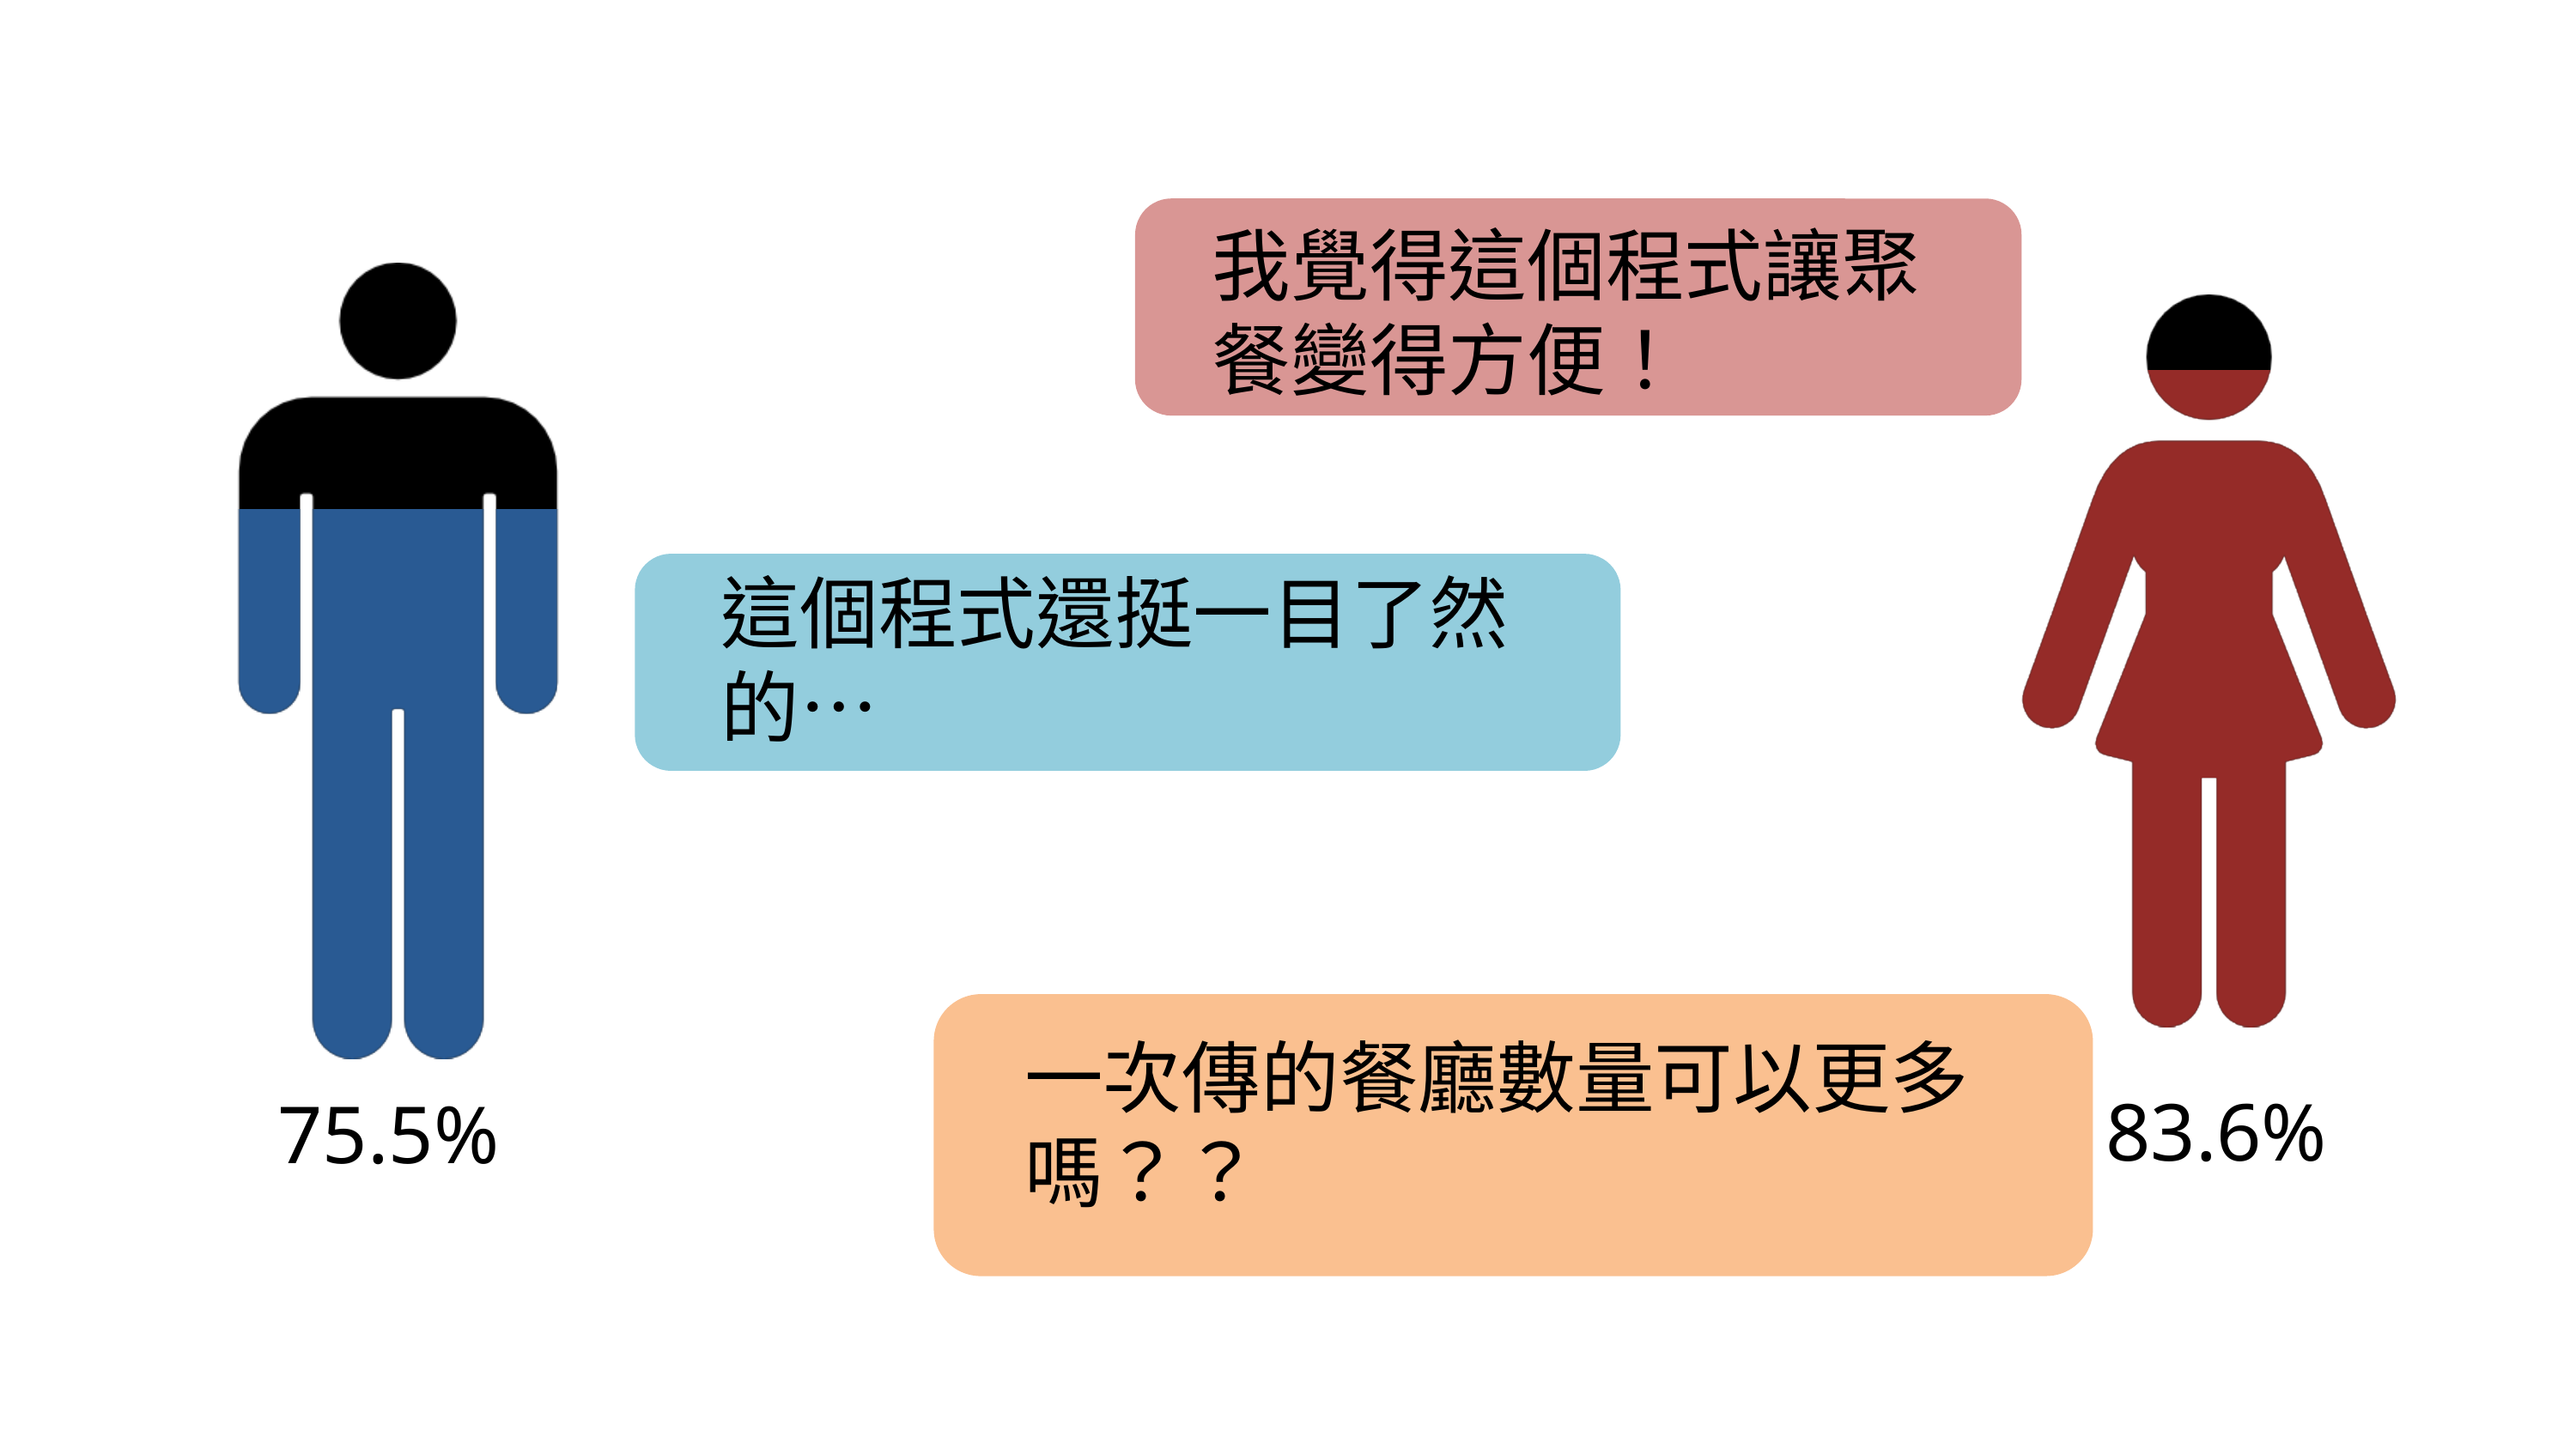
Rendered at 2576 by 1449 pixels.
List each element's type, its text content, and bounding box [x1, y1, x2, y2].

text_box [933, 993, 2093, 1287]
text_box 75.5% [264, 1078, 542, 1185]
picture [1843, 294, 2576, 1028]
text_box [635, 553, 1621, 772]
picture [0, 263, 797, 1059]
text_box 83.6% [2096, 1076, 2370, 1184]
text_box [1134, 197, 2022, 416]
